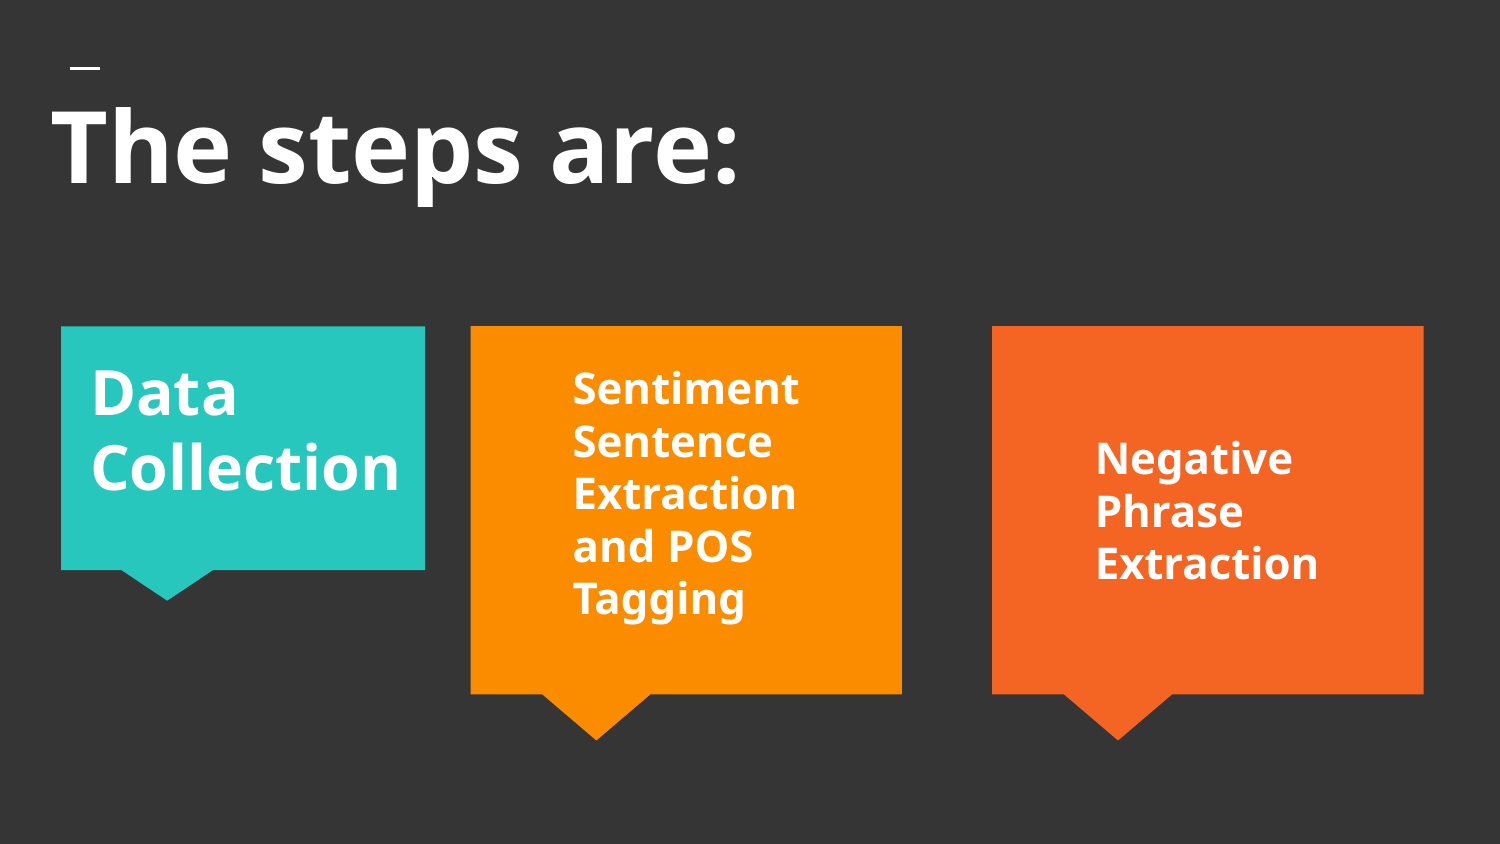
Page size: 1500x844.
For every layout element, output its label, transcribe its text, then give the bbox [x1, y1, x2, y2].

title The steps are: [35, 69, 1450, 237]
title Data Collection [0, 338, 460, 668]
text_box [470, 326, 902, 741]
text_box [992, 326, 1424, 741]
title Sentiment Sentence Extraction and POS Tagging [482, 345, 890, 675]
title Negative Phrase Extraction [1004, 338, 1412, 668]
text_box [61, 326, 426, 338]
